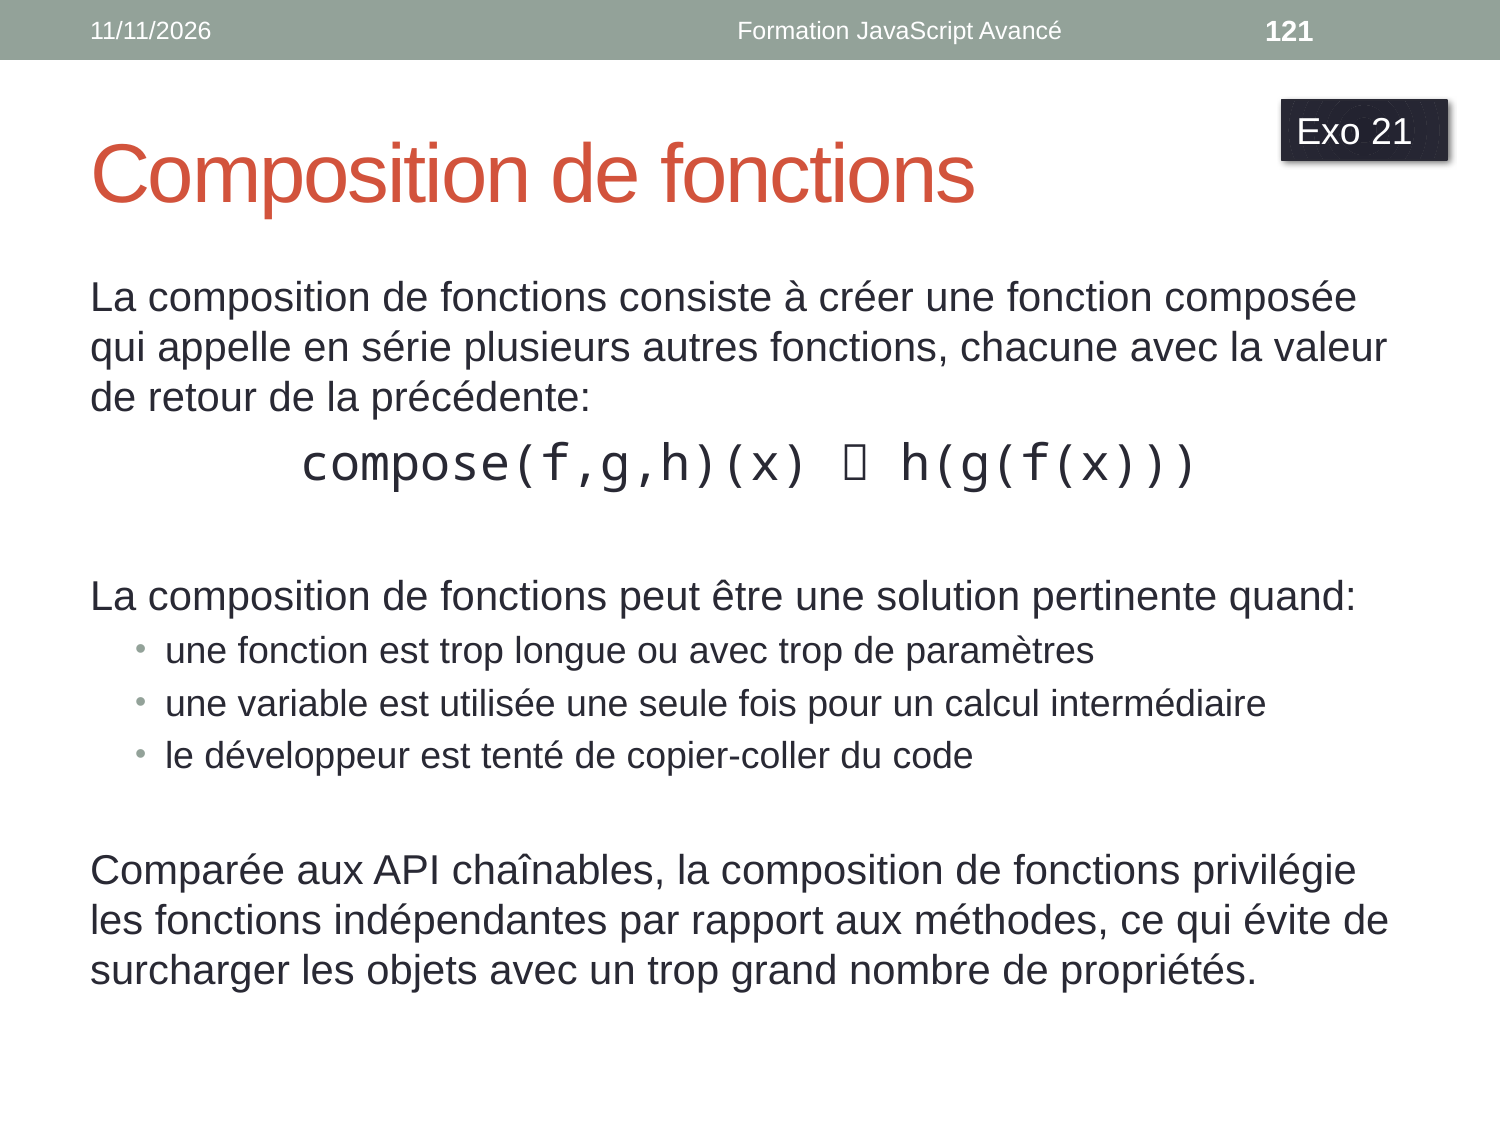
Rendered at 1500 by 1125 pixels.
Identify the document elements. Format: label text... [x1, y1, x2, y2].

text_box Exo 21 [1281, 99, 1448, 161]
slide_number 121 [1250, 3, 1425, 57]
list La composition de fonctions consiste à créer une fonction composée qui appelle en série plusieurs autres fonctions, chacune avec la valeur de retour de la précédente: compose(f,g,h)(x)  h(g(f(x))) La composition de fonctions peut être une solution pertinente quand: une fonction est trop longue ou avec trop de paramètres une variable est utilisée une seule fois pour un calcul intermédiaire le développeur est tenté de copier-coller du code Comparée aux API chaînables, la composition de fonctions privilégie les fonctions indépendantes par rapport aux méthodes, ce qui évite de surcharger les objets avec un trop grand nombre de propriétés. [75, 262, 1425, 1083]
title Composition de fonctions [75, 87, 1425, 250]
footer Formation JavaScript Avancé [562, 3, 1238, 57]
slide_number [75, 3, 550, 57]
